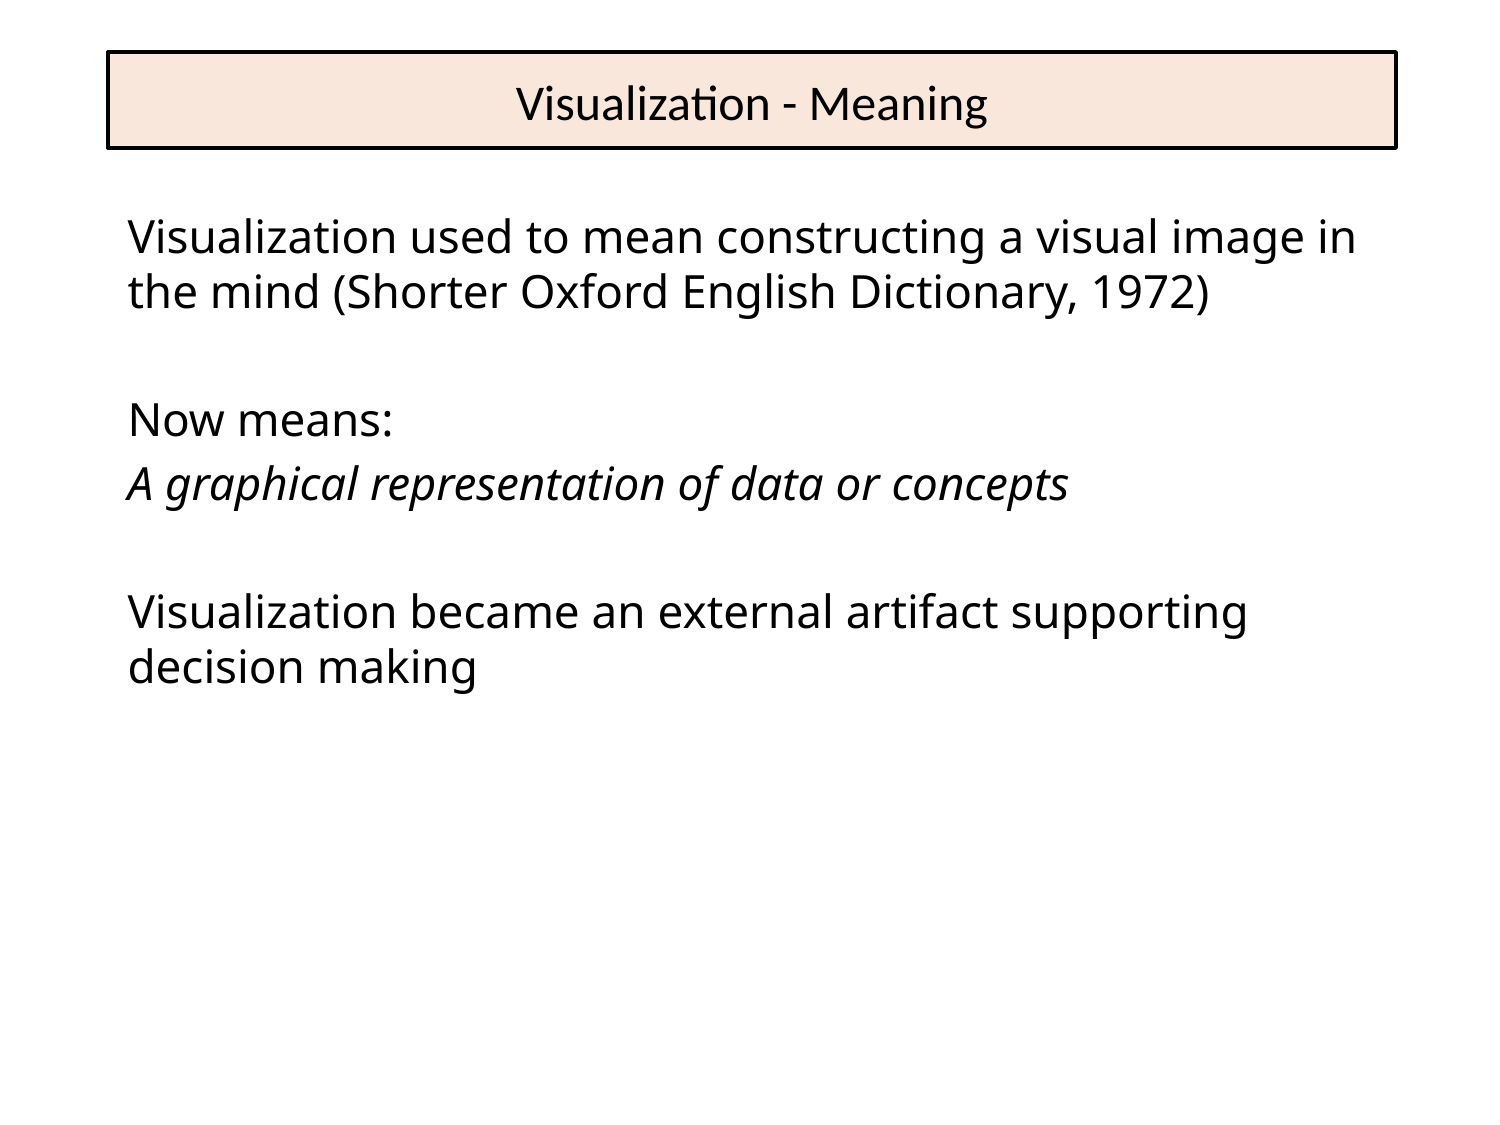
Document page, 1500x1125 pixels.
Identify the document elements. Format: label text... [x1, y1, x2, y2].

title Visualization - Meaning [106, 50, 1398, 150]
list Visualization used to mean constructing a visual image in the mind (Shorter Oxford English Dictionary, 1972) Now means: A graphical representation of data or concepts Visualization became an external artifact supporting decision making [112, 200, 1388, 875]
